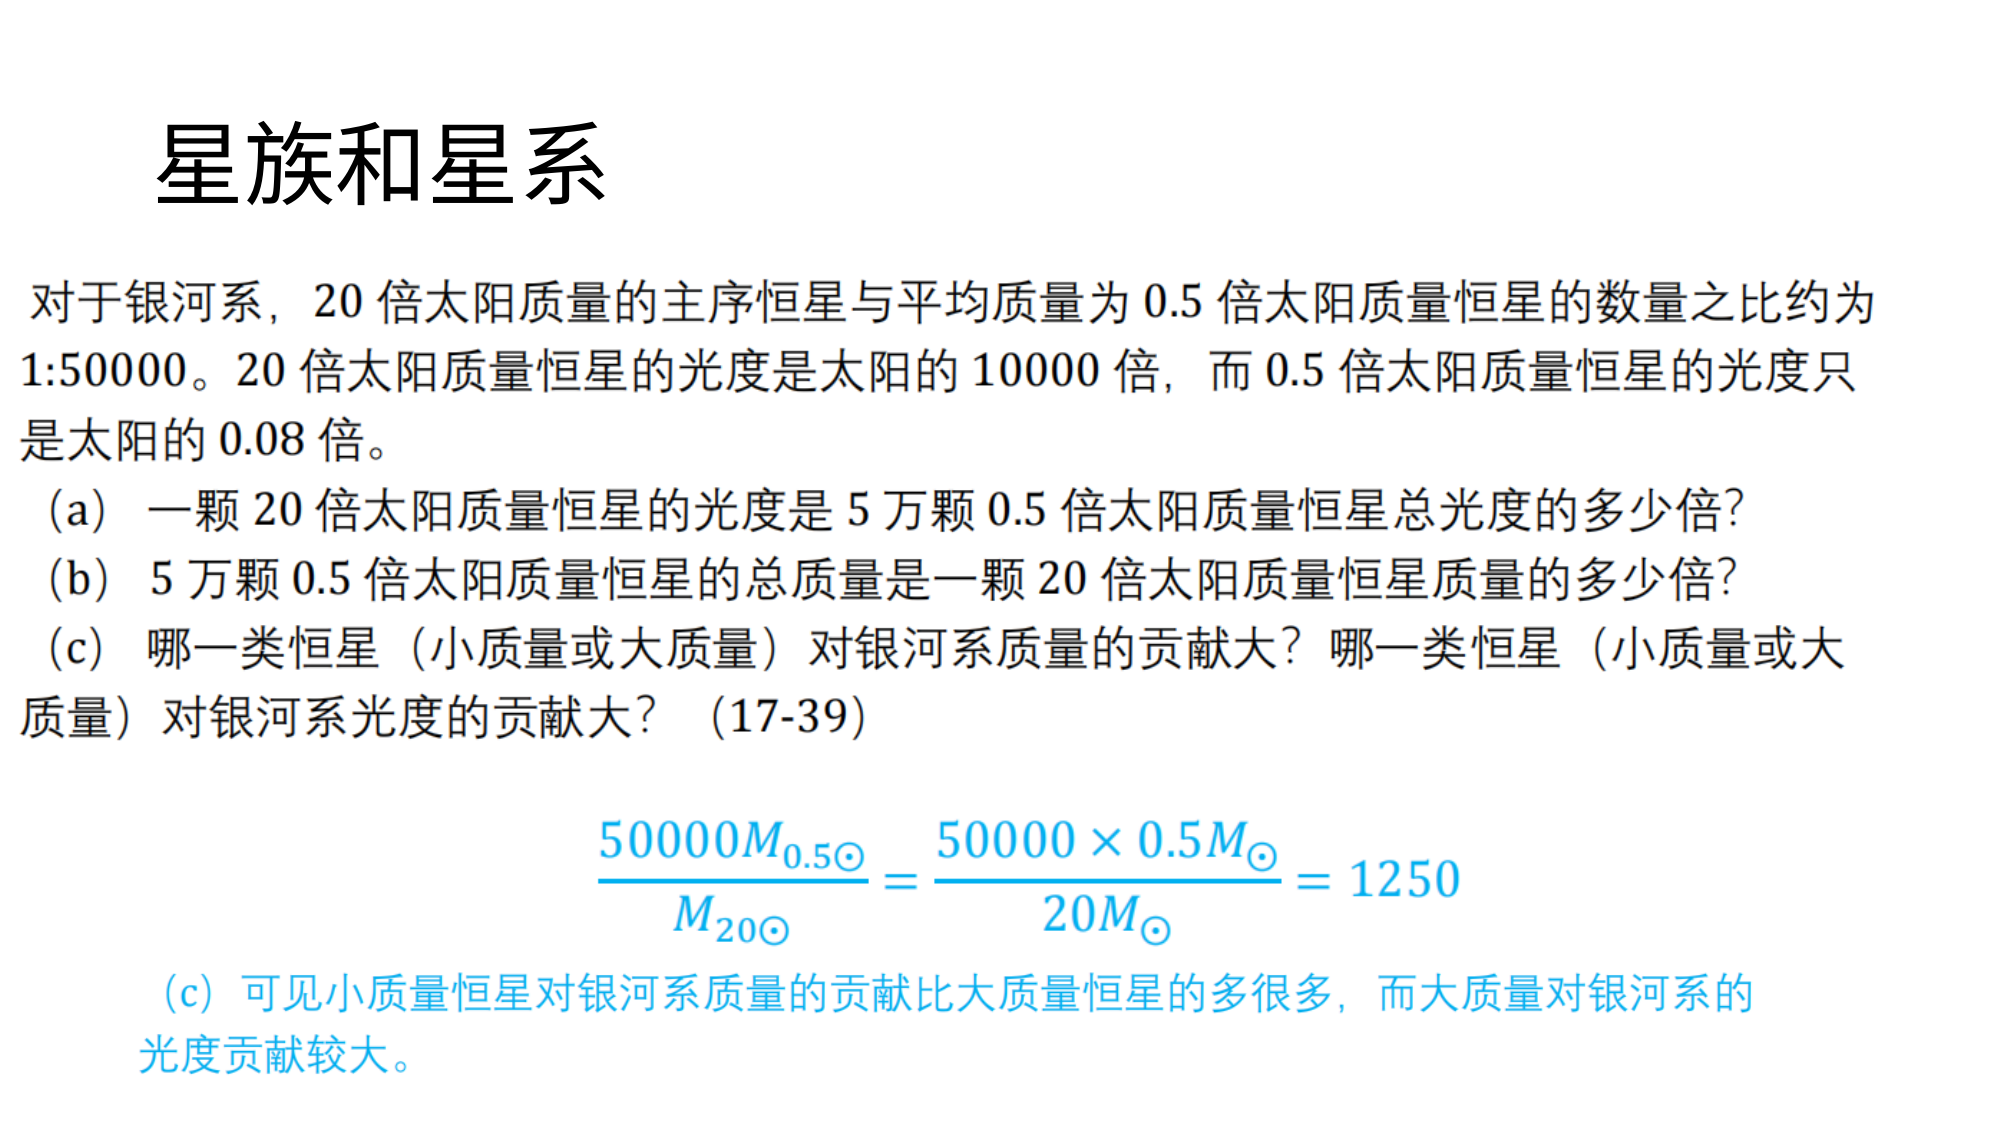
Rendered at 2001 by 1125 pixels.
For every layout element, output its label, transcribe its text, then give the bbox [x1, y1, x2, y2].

picture [0, 219, 2000, 953]
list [99, 965, 1825, 1101]
text_box 星族和星系 [137, 59, 1863, 219]
